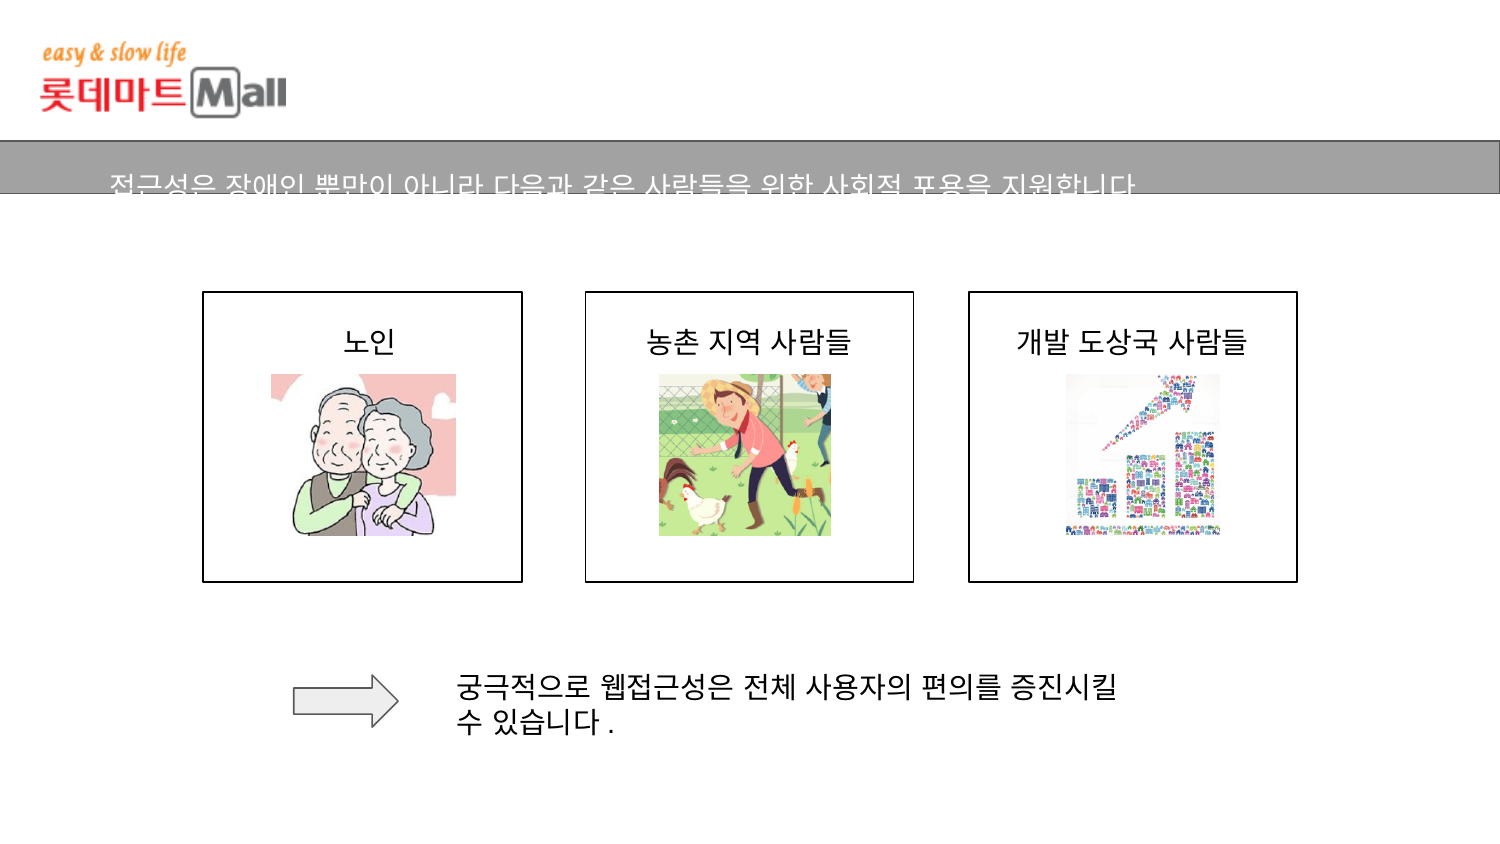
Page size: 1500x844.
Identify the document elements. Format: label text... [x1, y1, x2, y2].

text_box 궁극적으로 웹접근성은 전체 사용자의 편의를 증진시킬 수 있습니다. [441, 654, 1142, 769]
text_box 개발 도상국 사람들 [968, 291, 1297, 583]
picture [39, 41, 286, 120]
picture [1066, 374, 1220, 536]
picture [271, 374, 457, 536]
picture [659, 374, 832, 536]
text_box 노인 [202, 291, 522, 583]
text_box 접근성은 장애인 뿐만이 아니라 다음과 같은 사람들을 위한 사회적 포용을 지원합니다 [94, 137, 1406, 199]
text_box [293, 674, 399, 728]
text_box 농촌 지역 사람들 [585, 291, 914, 583]
